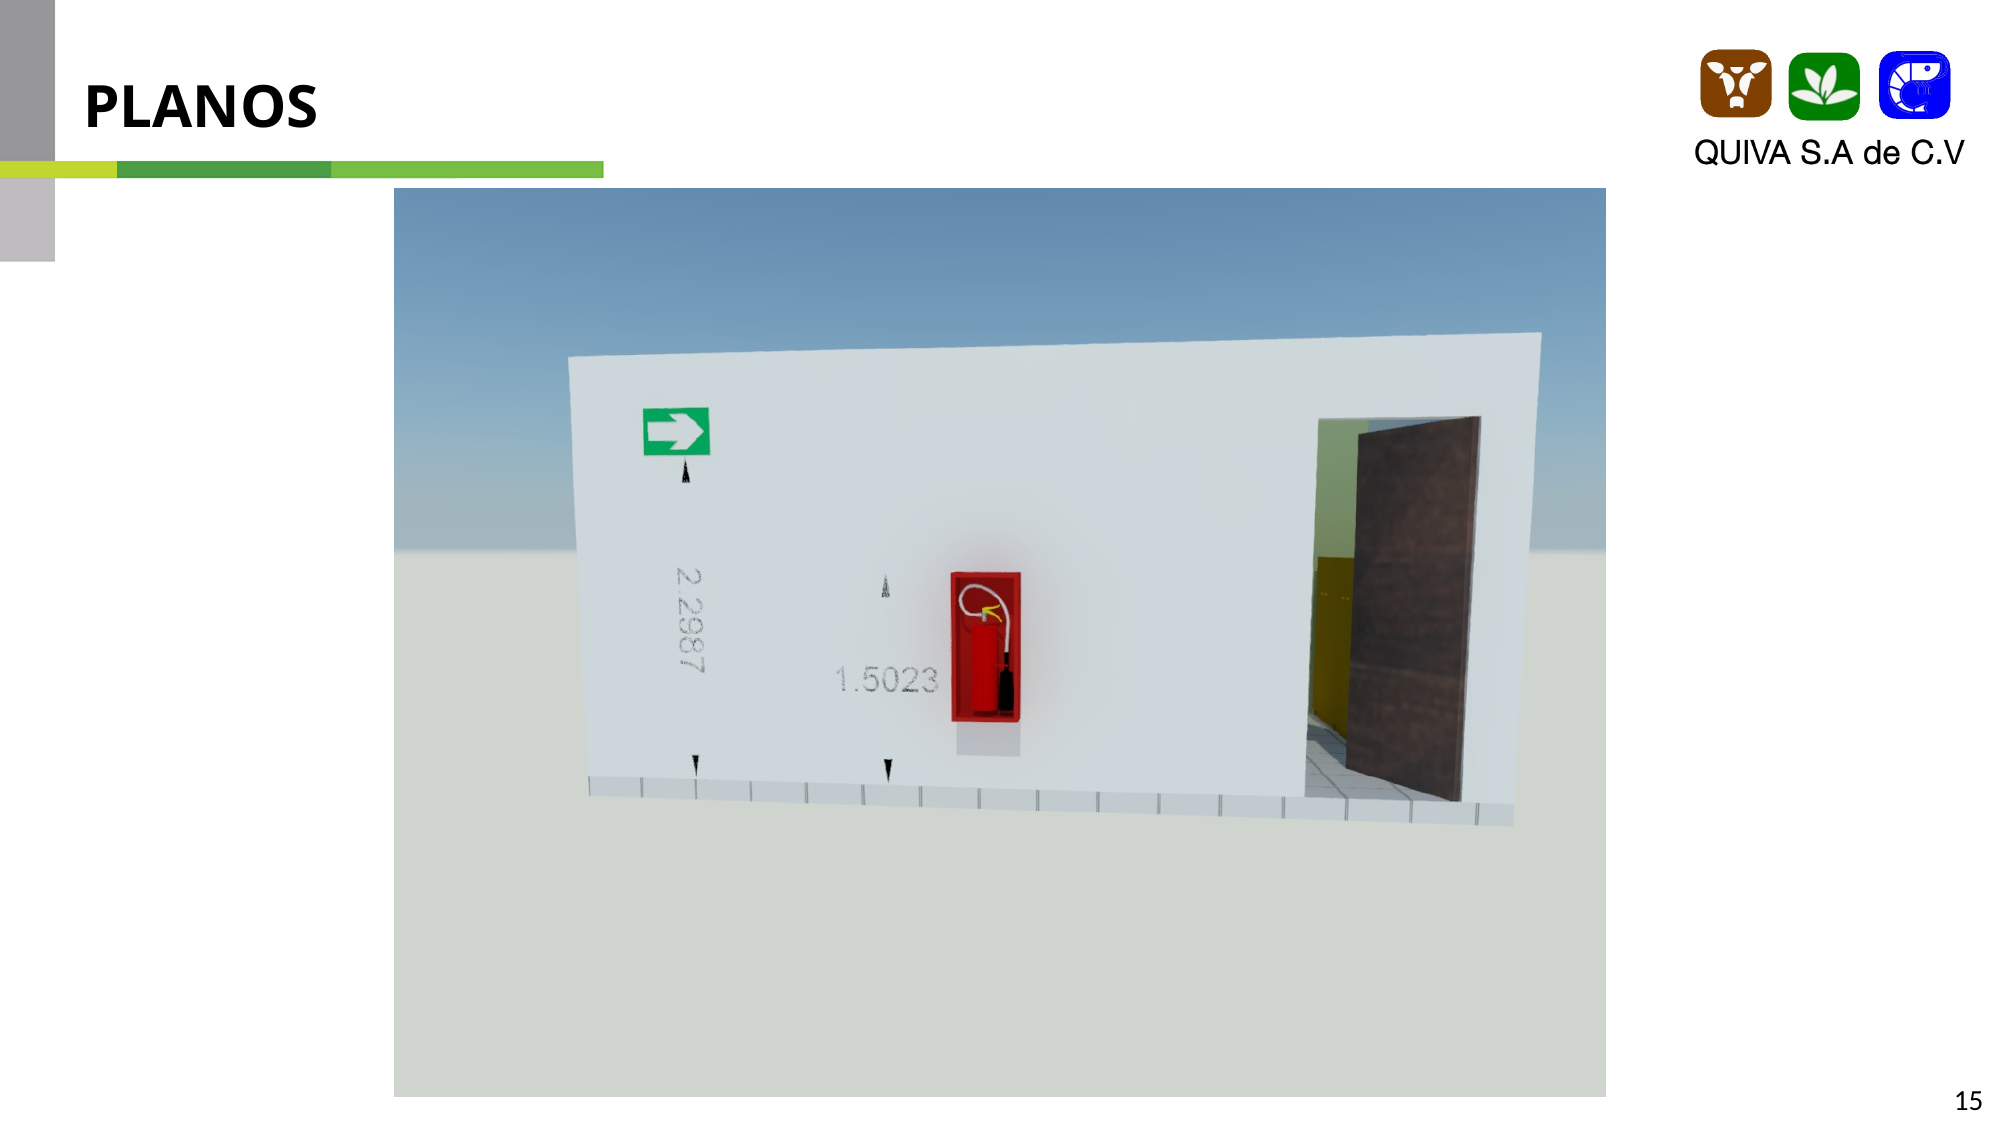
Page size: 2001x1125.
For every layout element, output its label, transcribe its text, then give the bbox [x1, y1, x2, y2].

picture [0, 0, 2000, 1125]
text_box PLANOS [68, 70, 539, 172]
